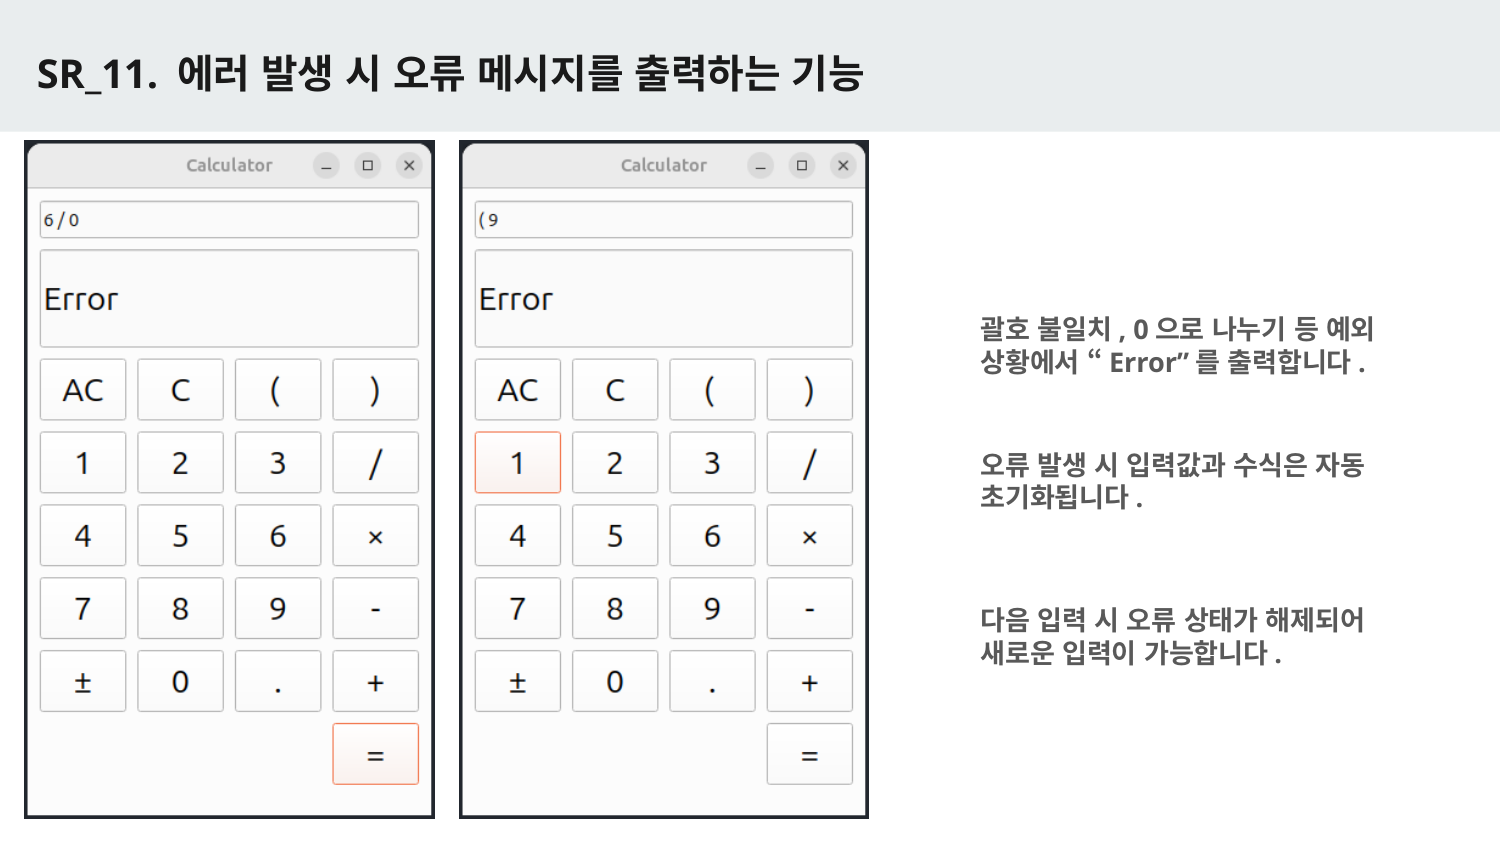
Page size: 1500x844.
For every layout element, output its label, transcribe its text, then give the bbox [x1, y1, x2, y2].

title SR_11. 에러 발생 시 오류 메시지를 출력하는 기능 [21, 27, 1284, 116]
text_box 오류 발생 시 입력값과 수식은 자동 초기화됩니다. [965, 433, 1412, 538]
picture [458, 139, 869, 819]
text_box 다음 입력 시 오류 상태가 해제되어 새로운 입력이 가능합니다. [965, 588, 1412, 694]
text_box 괄호 불일치, 0으로 나누기 등 예외 상황에서 “Error”를 출력합니다. [965, 297, 1412, 397]
picture [24, 139, 435, 819]
